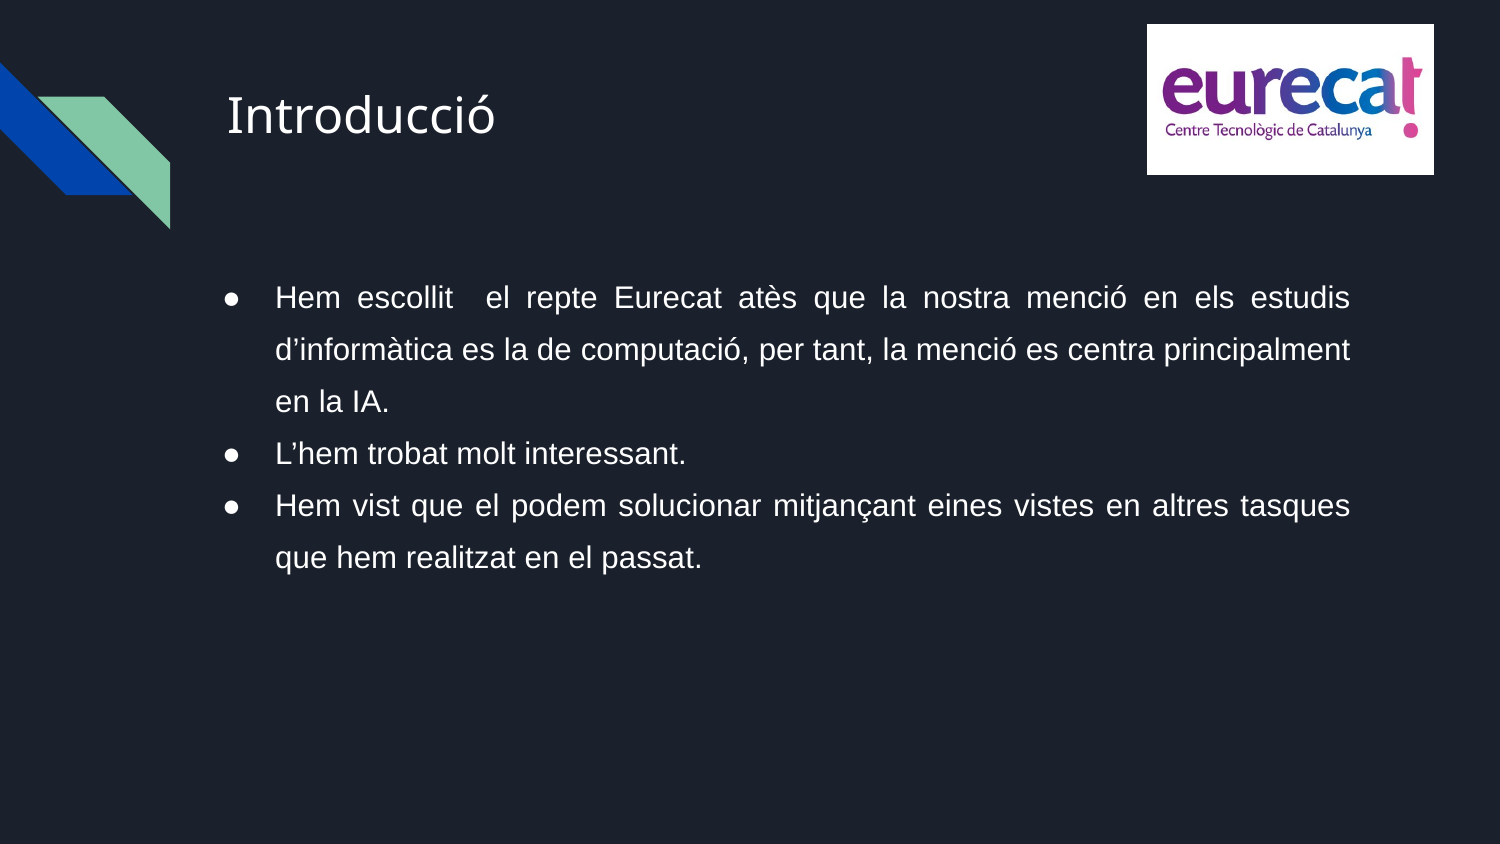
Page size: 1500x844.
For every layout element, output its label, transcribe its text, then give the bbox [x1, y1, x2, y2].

picture [1146, 24, 1434, 175]
title Introducció [212, 64, 1368, 215]
list Hem escollit el repte Eurecat atès que la nostra menció en els estudis d’informàtica es la de computació, per tant, la menció es centra principalment en la IA. L’hem trobat molt interessant. Hem vist que el podem solucionar mitjançant eines vistes en altres tasques que hem realitzat en el passat. [185, 248, 1368, 735]
